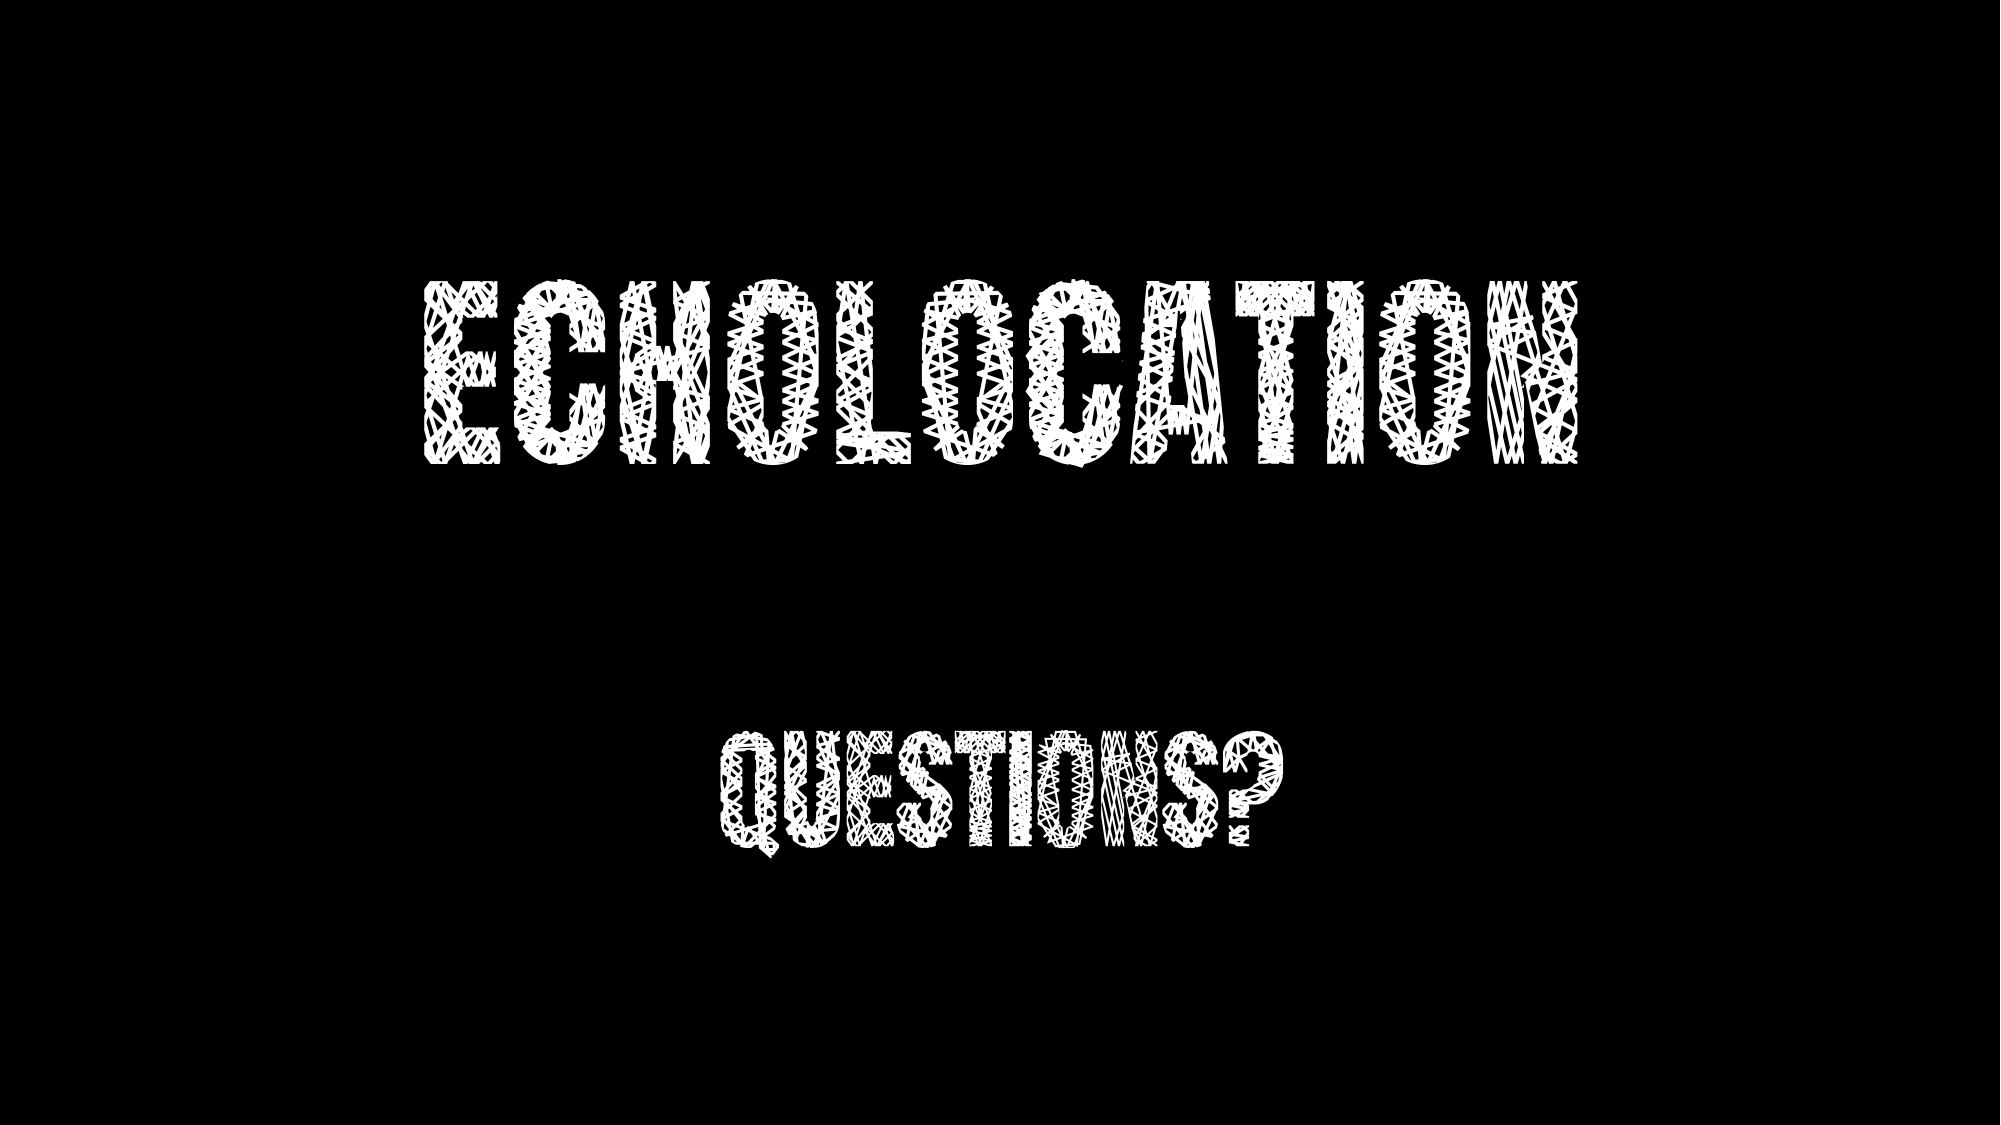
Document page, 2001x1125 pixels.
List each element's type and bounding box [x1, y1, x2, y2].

picture [380, 247, 1620, 489]
picture [709, 715, 1290, 878]
